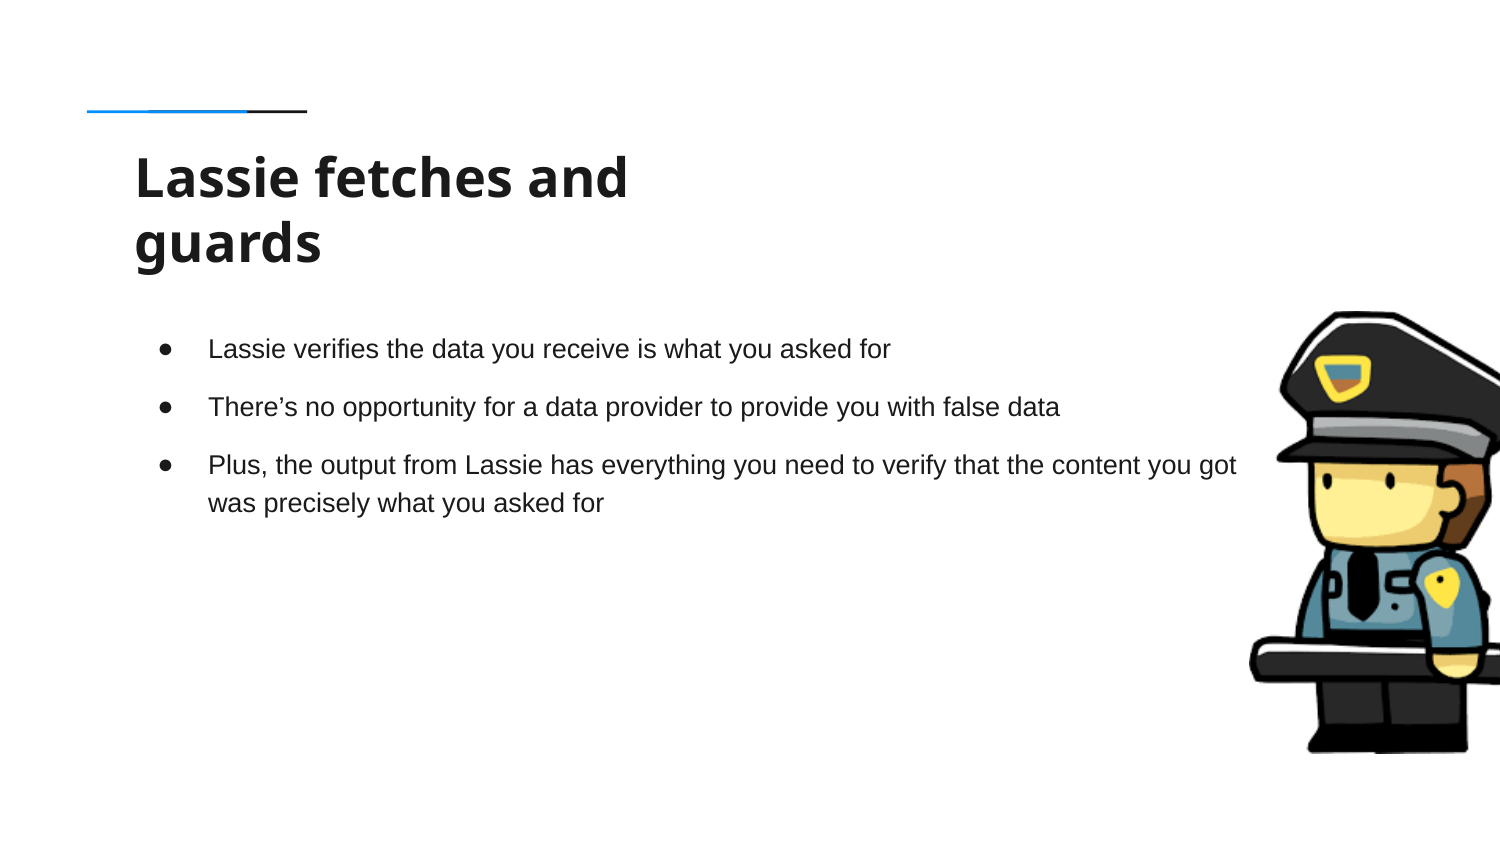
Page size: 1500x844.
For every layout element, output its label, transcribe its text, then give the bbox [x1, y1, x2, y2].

picture [1249, 311, 1500, 755]
text_box Lassie fetches and guards [119, 128, 835, 299]
text_box Lassie verifies the data you receive is what you asked for There’s no opportunity for a data provider to provide you with false data Plus, the output from Lassie has everything you need to verify that the content you got was precisely what you asked for [118, 311, 1248, 655]
